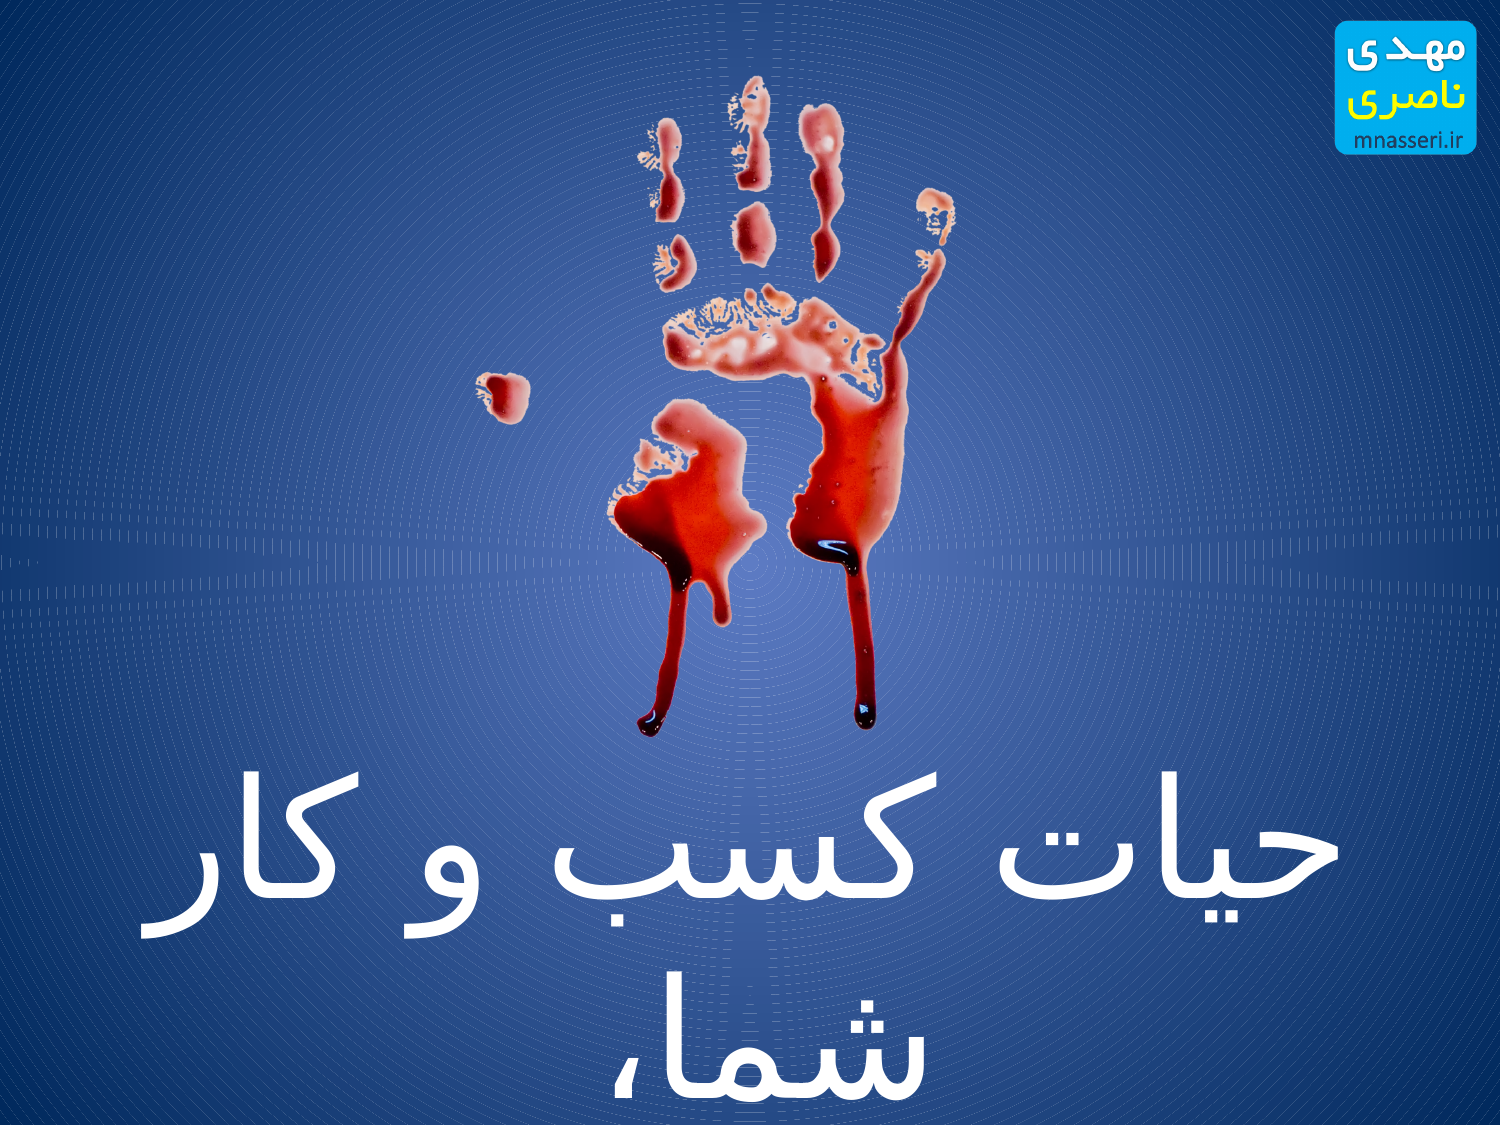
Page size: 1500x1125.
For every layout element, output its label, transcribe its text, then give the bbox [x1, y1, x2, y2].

text_box حیات کسب و کار شما، وابسته به جریان درآمد شماست [0, 724, 1500, 1125]
picture [474, 74, 957, 738]
picture [1312, 0, 1500, 157]
